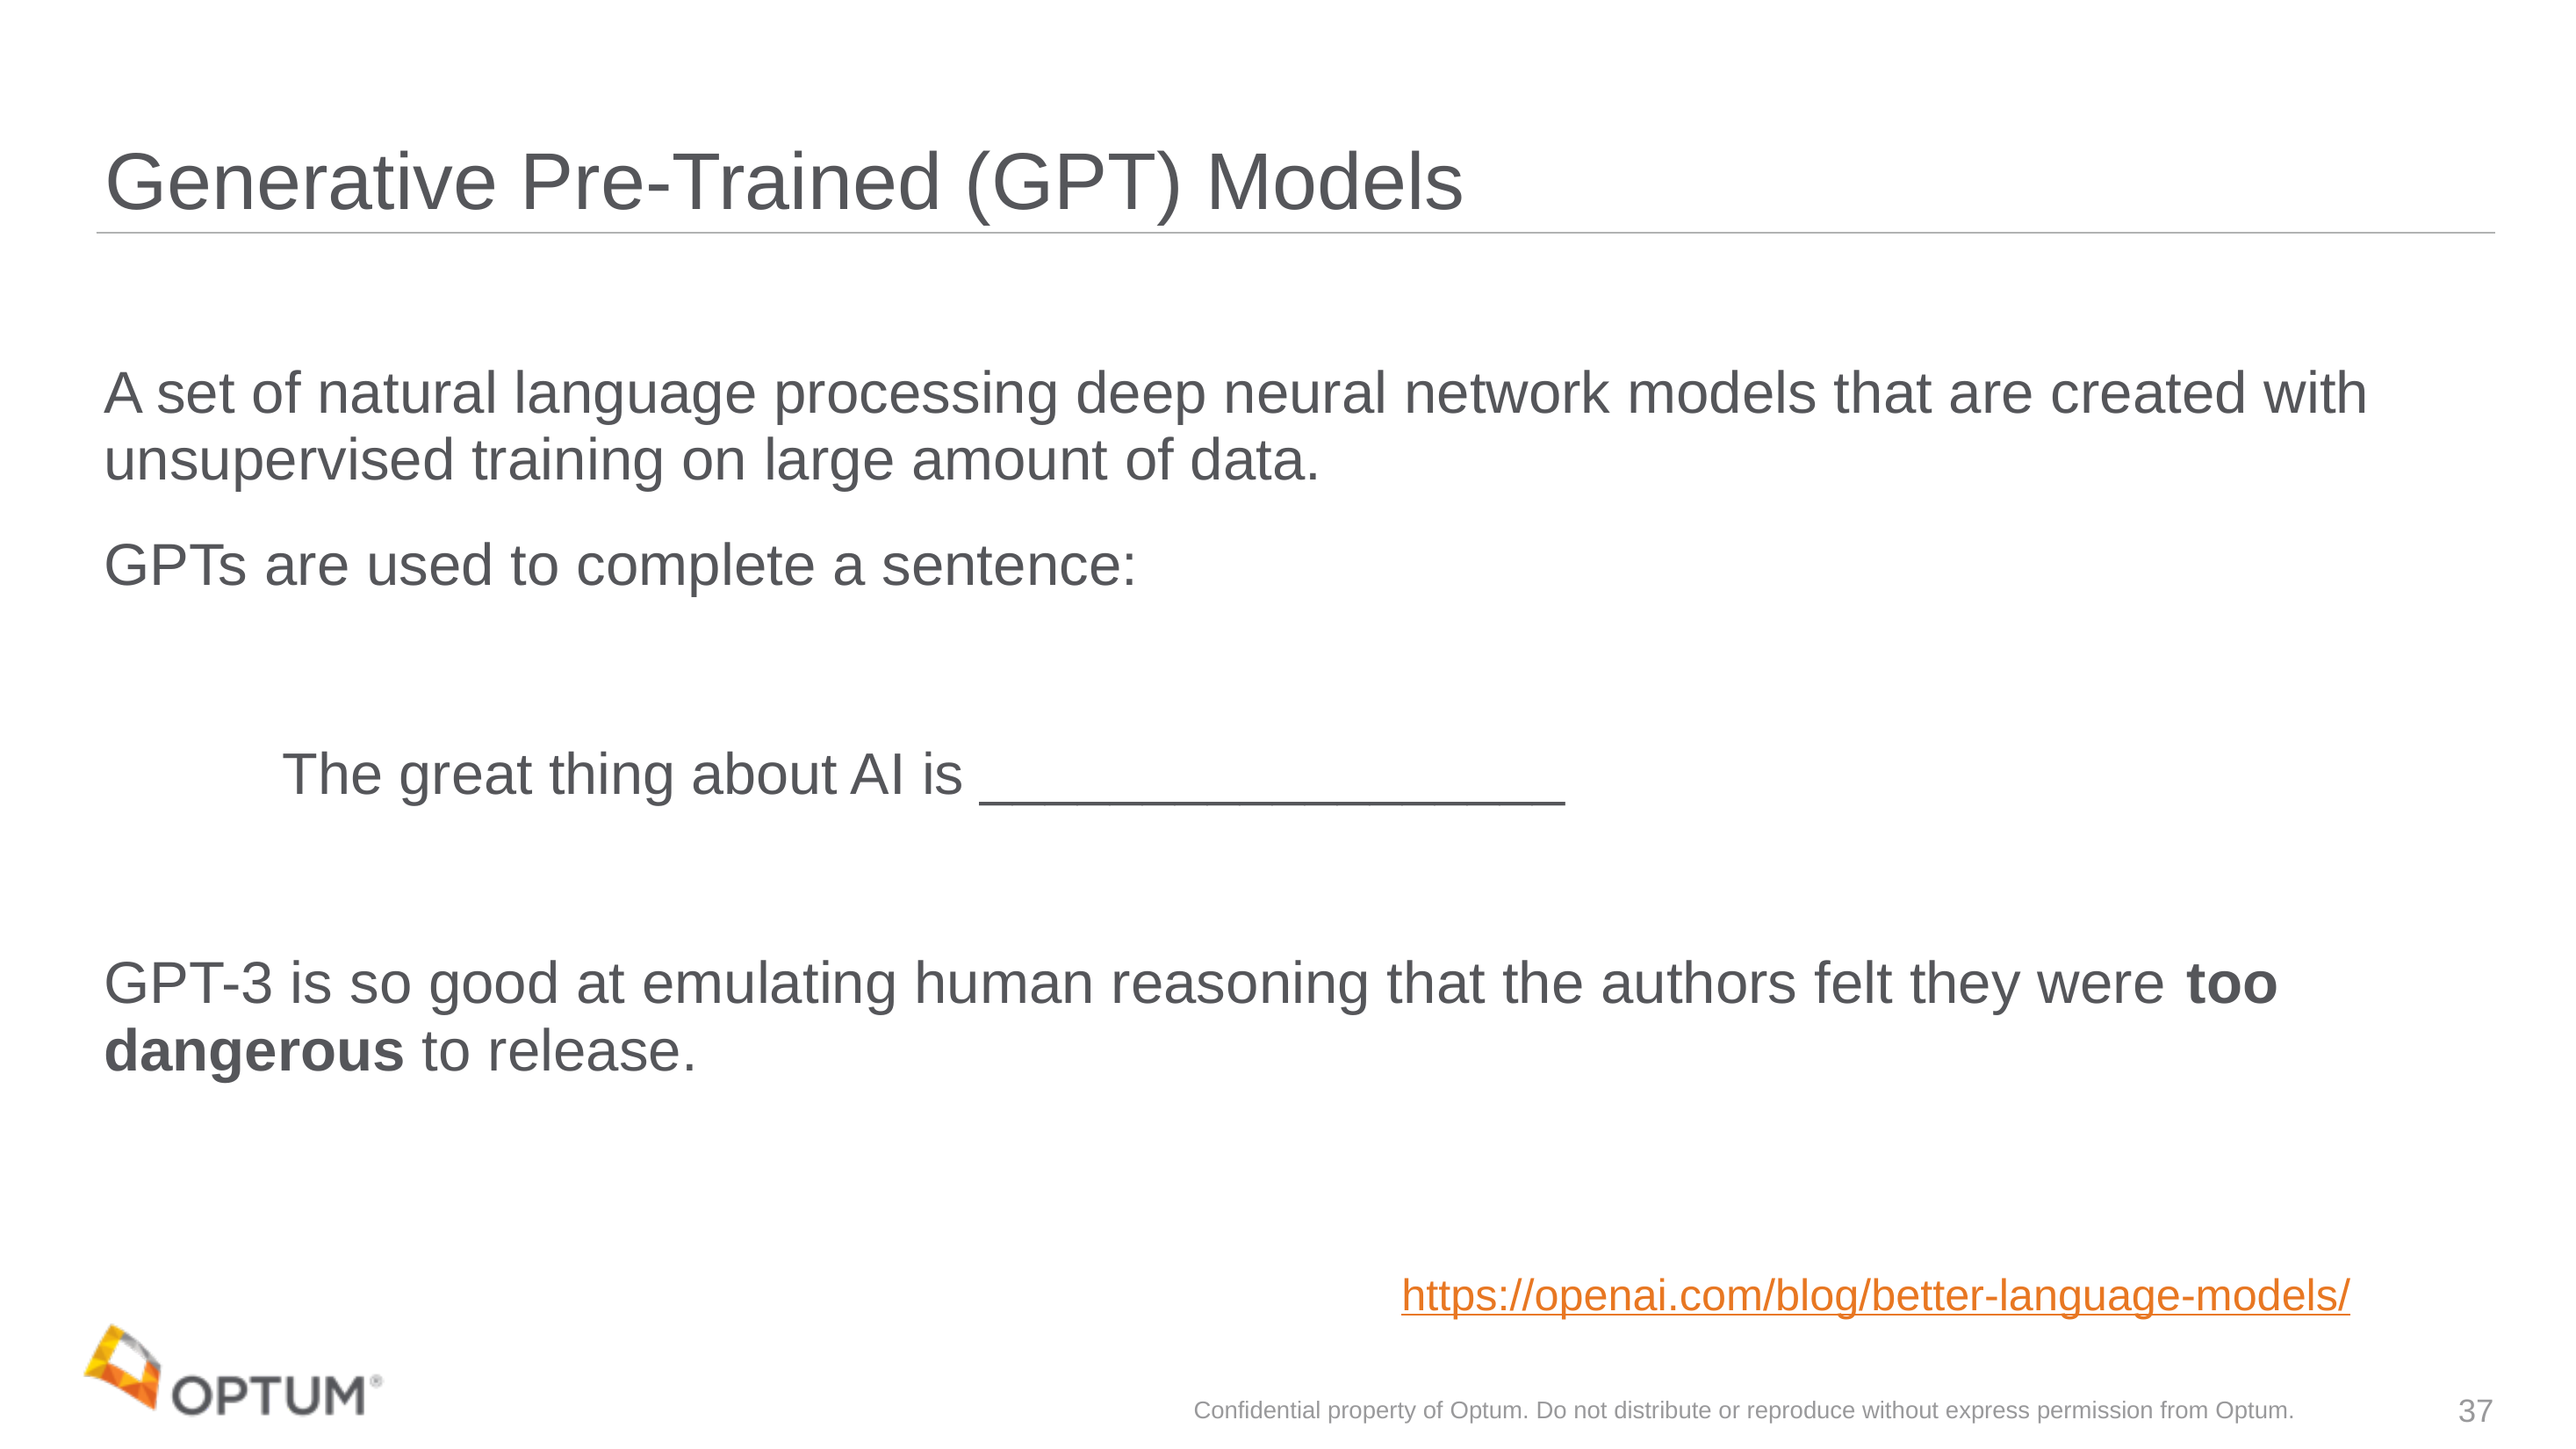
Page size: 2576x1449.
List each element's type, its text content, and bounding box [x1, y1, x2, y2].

list A set of natural language processing deep neural network models that are created with unsupervised training on large amount of data. GPTs are used to complete a sentence: The great thing about AI is __________________ GPT-3 is so good at emulating human reasoning that the authors felt they were too dangerous to release. [104, 359, 2494, 1162]
title Generative Pre-Trained (GPT) Models [104, 0, 2495, 227]
picture [83, 1323, 385, 1417]
text_box https://openai.com/blog/better-language-models/ [1388, 1260, 2364, 1327]
slide_number 37 [2379, 1370, 2494, 1448]
footer Confidential property of Optum. Do not distribute or reproduce without express permission from Optum. [1119, 1370, 2371, 1448]
